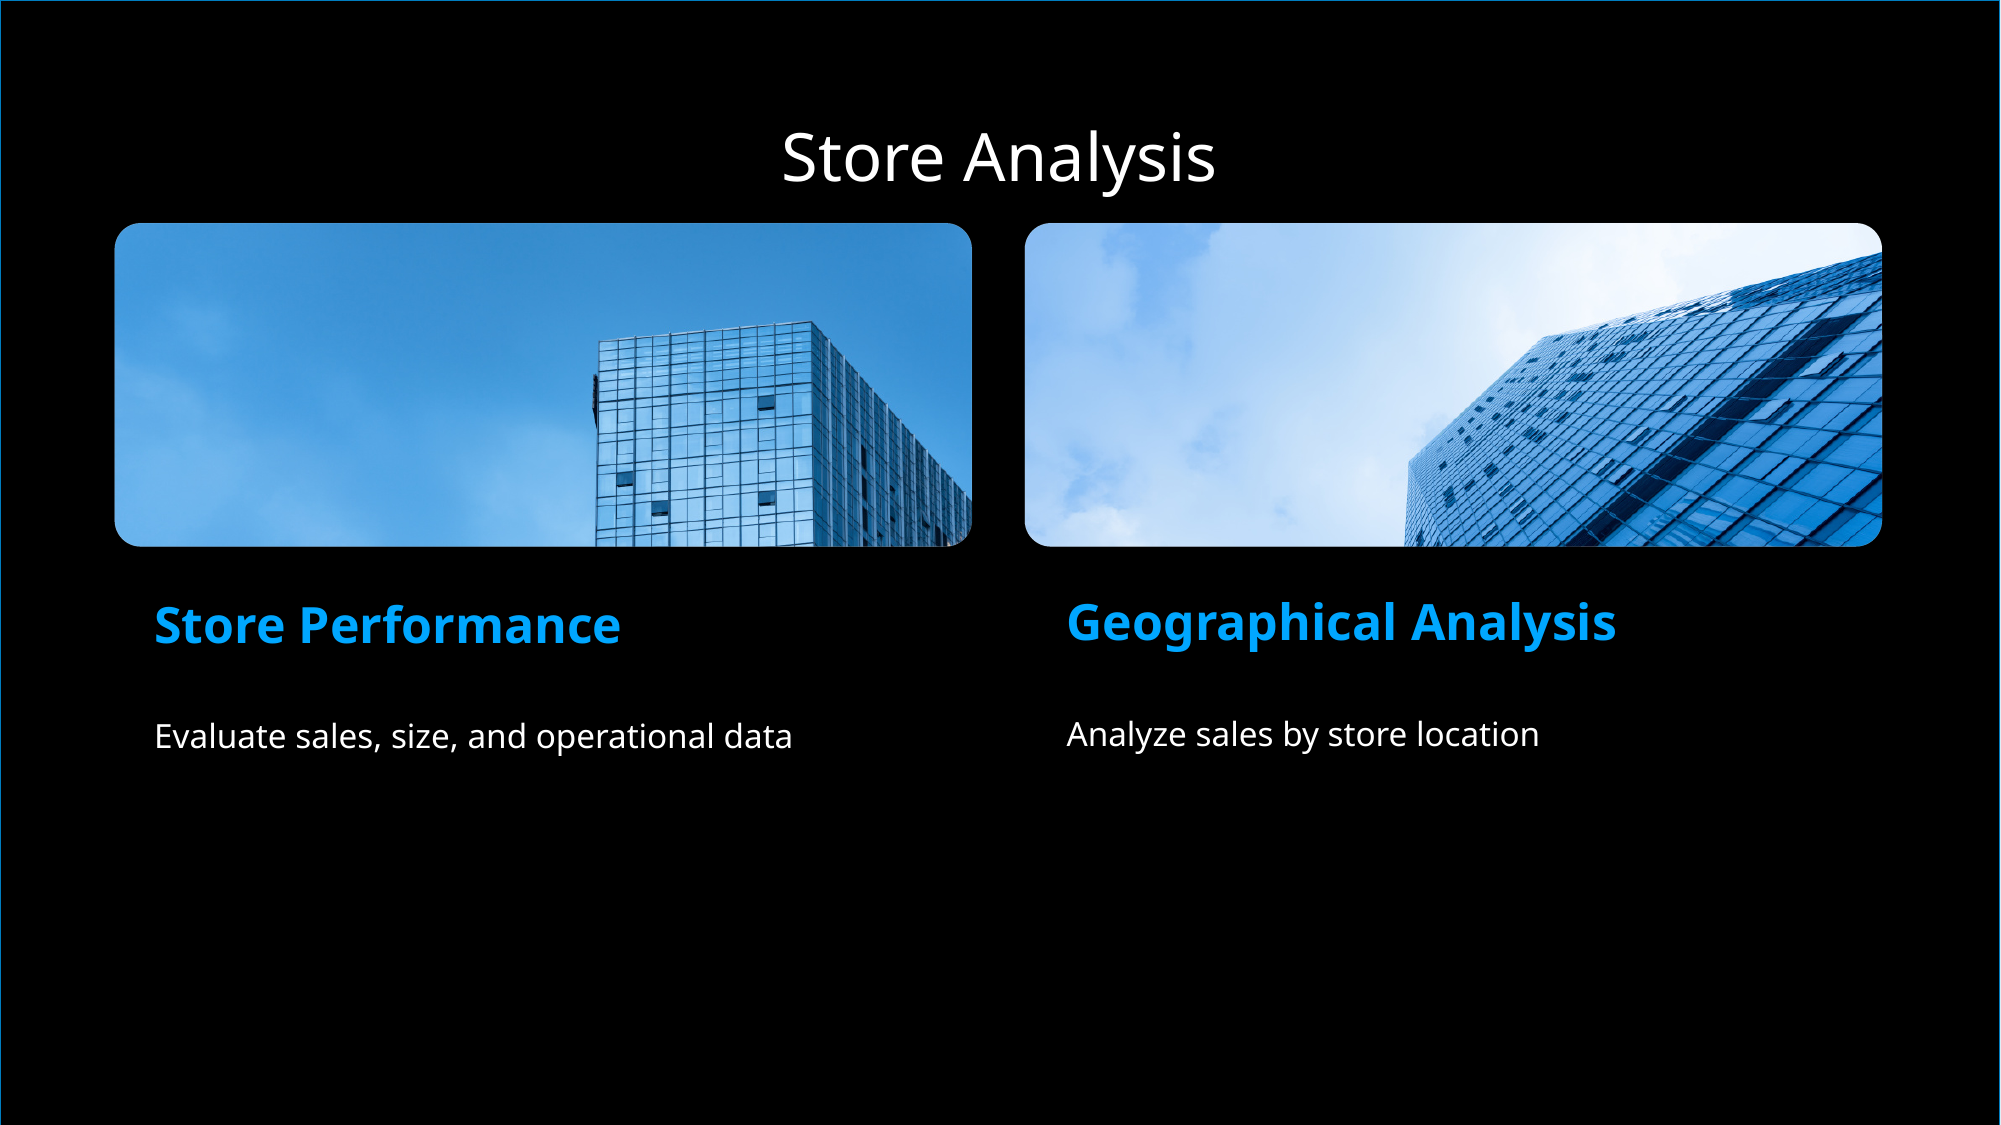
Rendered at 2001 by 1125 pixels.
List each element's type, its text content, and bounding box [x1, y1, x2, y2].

text_box Geographical Analysis [1066, 569, 1886, 672]
text_box Analyze sales by store location [1066, 693, 1886, 1017]
text_box Store Performance [154, 571, 973, 675]
picture [114, 223, 972, 547]
text_box Evaluate sales, size, and operational data [154, 695, 973, 1020]
text_box Store Analysis [114, 64, 1886, 195]
picture [1024, 223, 1883, 547]
